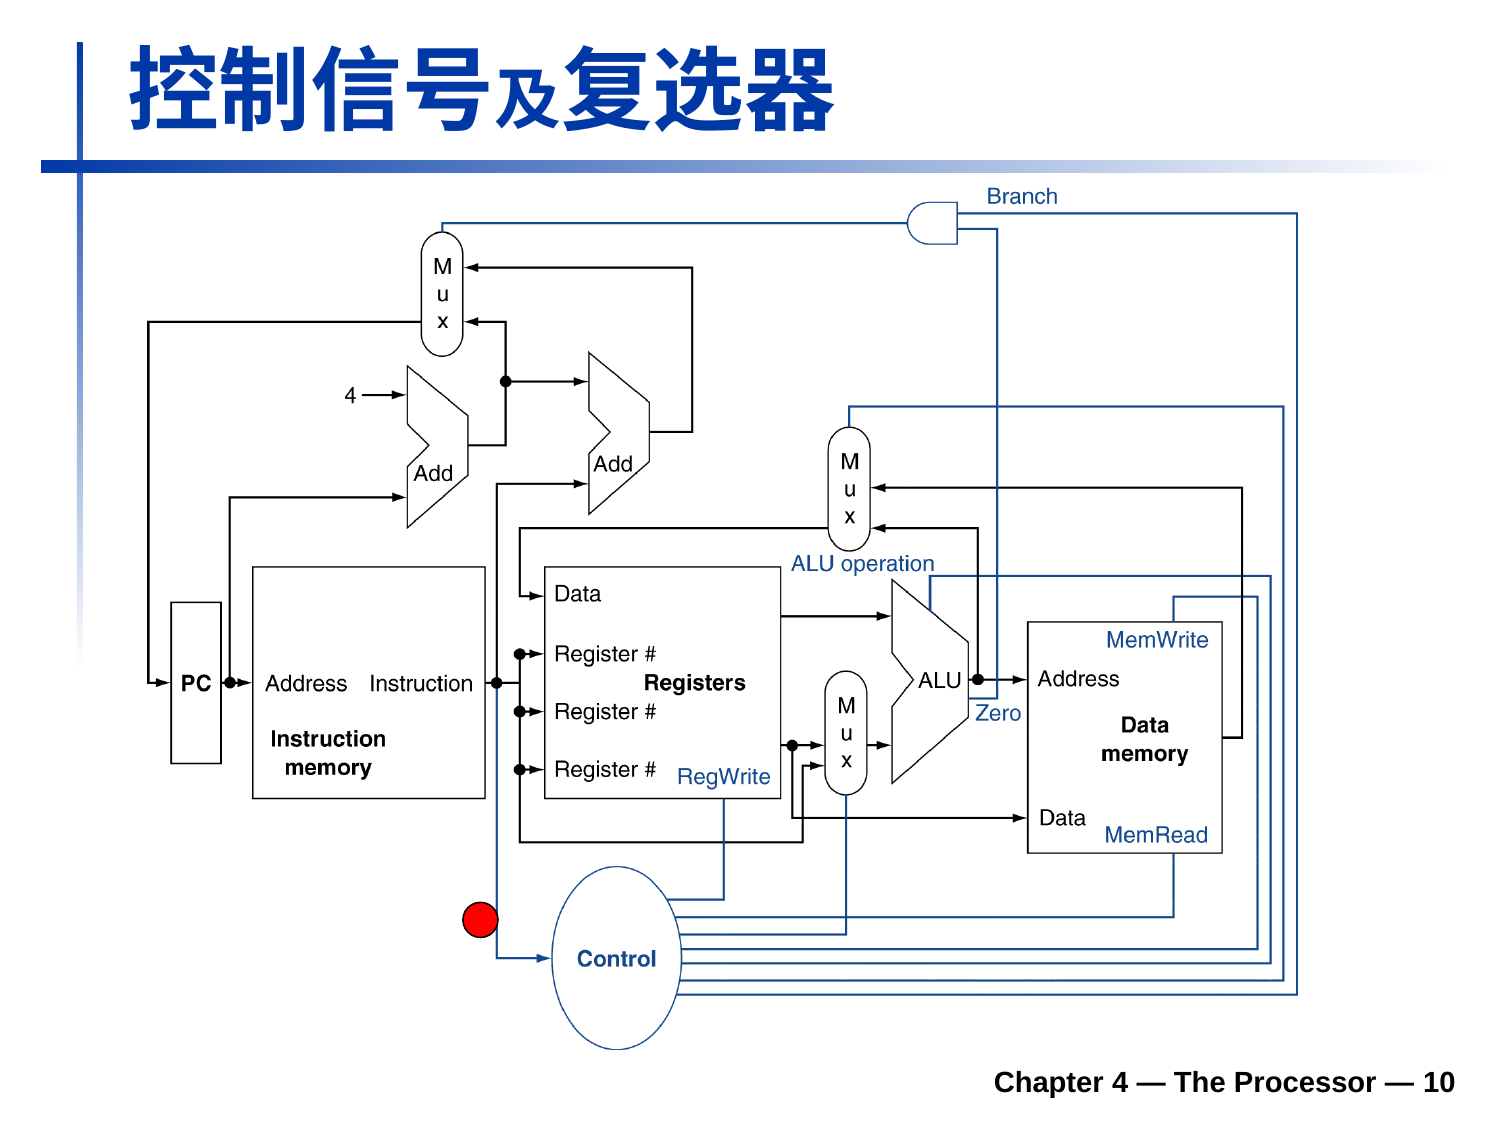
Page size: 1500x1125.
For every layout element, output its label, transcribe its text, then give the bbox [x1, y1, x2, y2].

picture [147, 184, 1298, 1050]
footer Chapter 4 — The Processor — 10 [277, 1046, 1471, 1106]
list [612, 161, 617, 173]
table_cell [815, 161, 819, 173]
table_cell Yes [667, 161, 672, 173]
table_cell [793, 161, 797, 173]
table_cell 3 [722, 161, 726, 173]
title 控制信号及复选器 [112, 23, 1468, 149]
table_cell 3 [700, 161, 706, 173]
